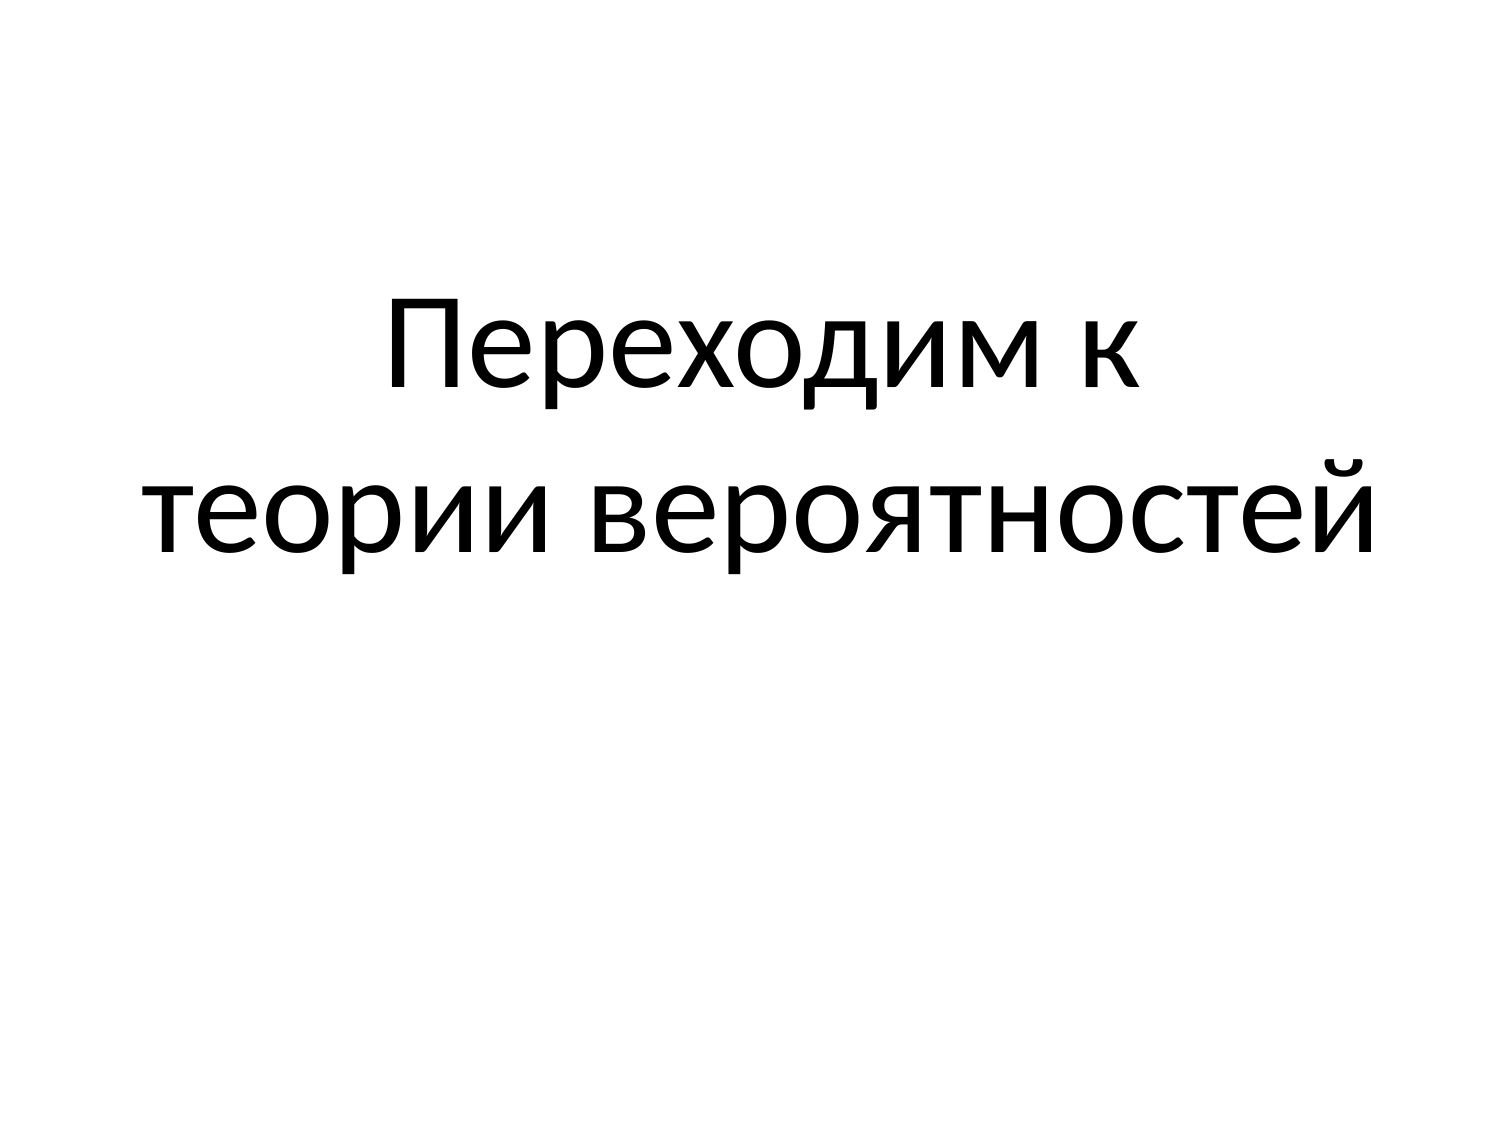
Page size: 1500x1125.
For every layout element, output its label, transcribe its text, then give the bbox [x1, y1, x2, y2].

title Переходим к теории вероятностей [112, 184, 1412, 646]
